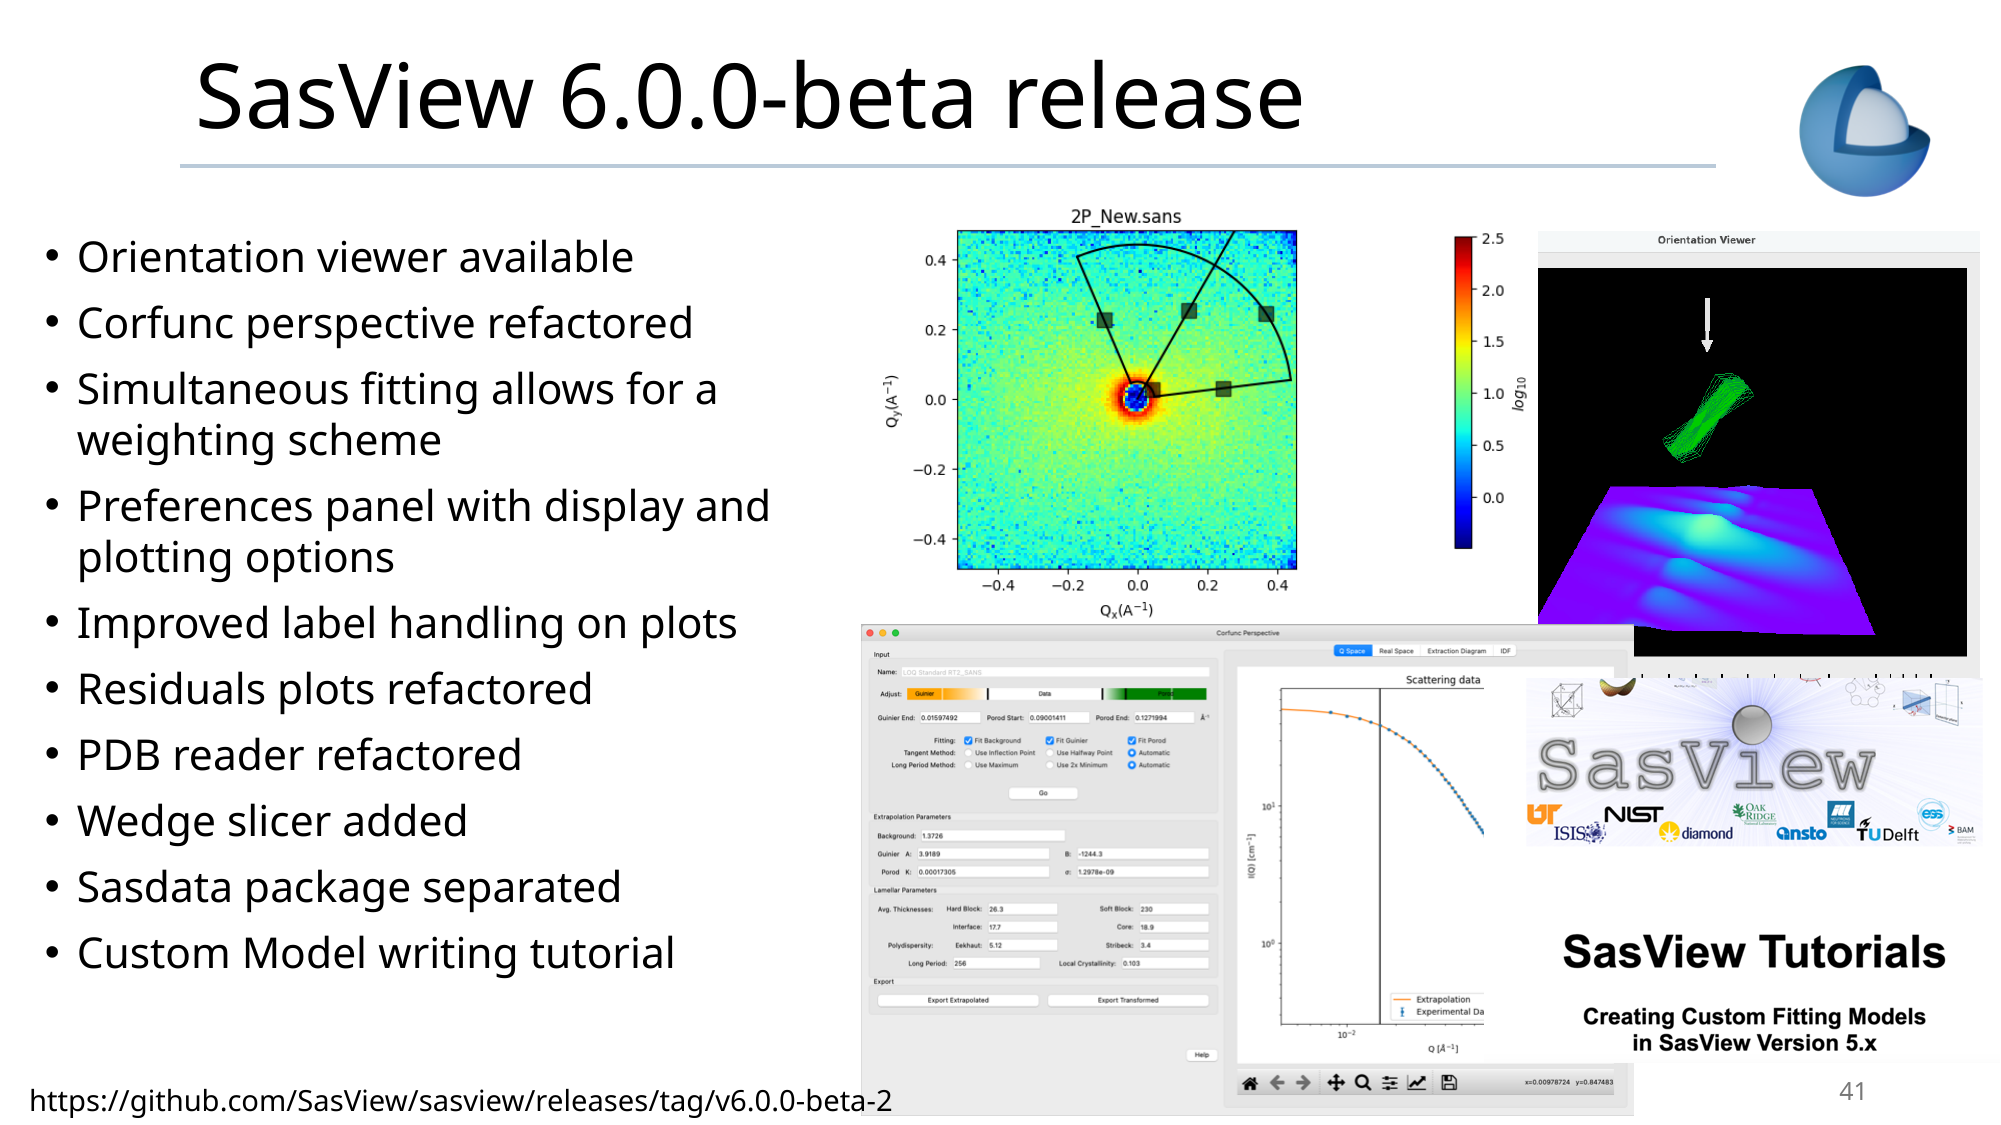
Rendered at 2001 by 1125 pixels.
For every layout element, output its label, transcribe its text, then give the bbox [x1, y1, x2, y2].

picture [1795, 60, 1935, 200]
list Orientation viewer available Corfunc perspective refactored Simultaneous fitting allows for a weighting scheme Preferences panel with display and plotting options Improved label handling on plots Residuals plots refactored PDB reader refactored Wedge slicer added Sasdata package separated Custom Model writing tutorial [44, 222, 803, 1005]
picture [855, 198, 2000, 1117]
text_box https://github.com/SasView/sasview/releases/tag/v6.0.0-beta-2 [14, 1074, 1017, 1125]
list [1538, 230, 1981, 678]
slide_number 41 [1432, 1064, 1883, 1123]
title SasView 6.0.0-beta release [181, 43, 1717, 152]
